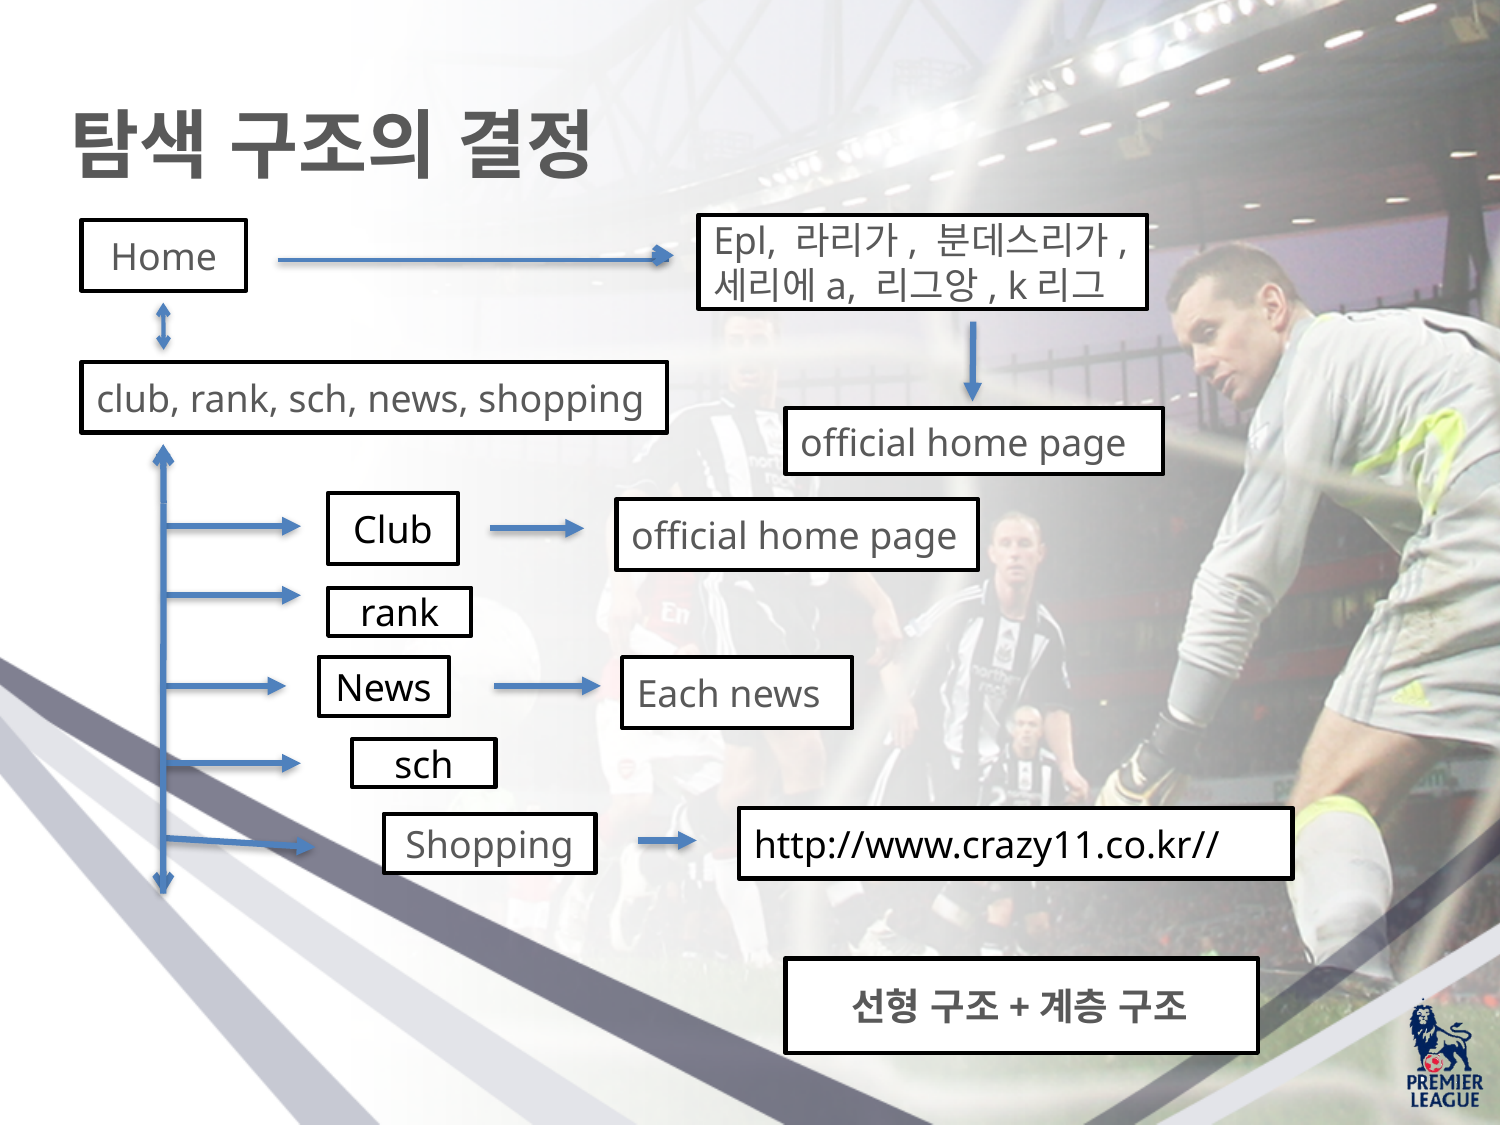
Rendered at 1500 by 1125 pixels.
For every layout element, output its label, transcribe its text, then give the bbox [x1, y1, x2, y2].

text_box sch [350, 737, 498, 789]
text_box [277, 530, 1317, 1125]
text_box Shopping [382, 812, 598, 875]
picture [167, 529, 282, 592]
picture [167, 598, 277, 683]
text_box Epl, 라리가, 분데스리가,세리에a, 리그앙, k리그 [696, 213, 1149, 311]
text_box Club [326, 491, 460, 566]
text_box club, rank, sch, news, shopping [79, 360, 669, 435]
text_box Each news [620, 655, 854, 730]
text_box News [317, 655, 451, 718]
text_box official home page [614, 497, 980, 572]
text_box Home [79, 218, 248, 293]
picture [167, 766, 277, 837]
text_box 선형 구조+계층 구조 [783, 956, 1260, 1055]
text_box 탐색 구조의 결정 [16, 89, 738, 195]
picture [167, 689, 277, 760]
text_box http://www.crazy11.co.kr// [737, 806, 1295, 881]
text_box rank [326, 586, 473, 638]
picture [0, 0, 1500, 1125]
text_box official home page [783, 406, 1165, 476]
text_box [168, 837, 316, 848]
